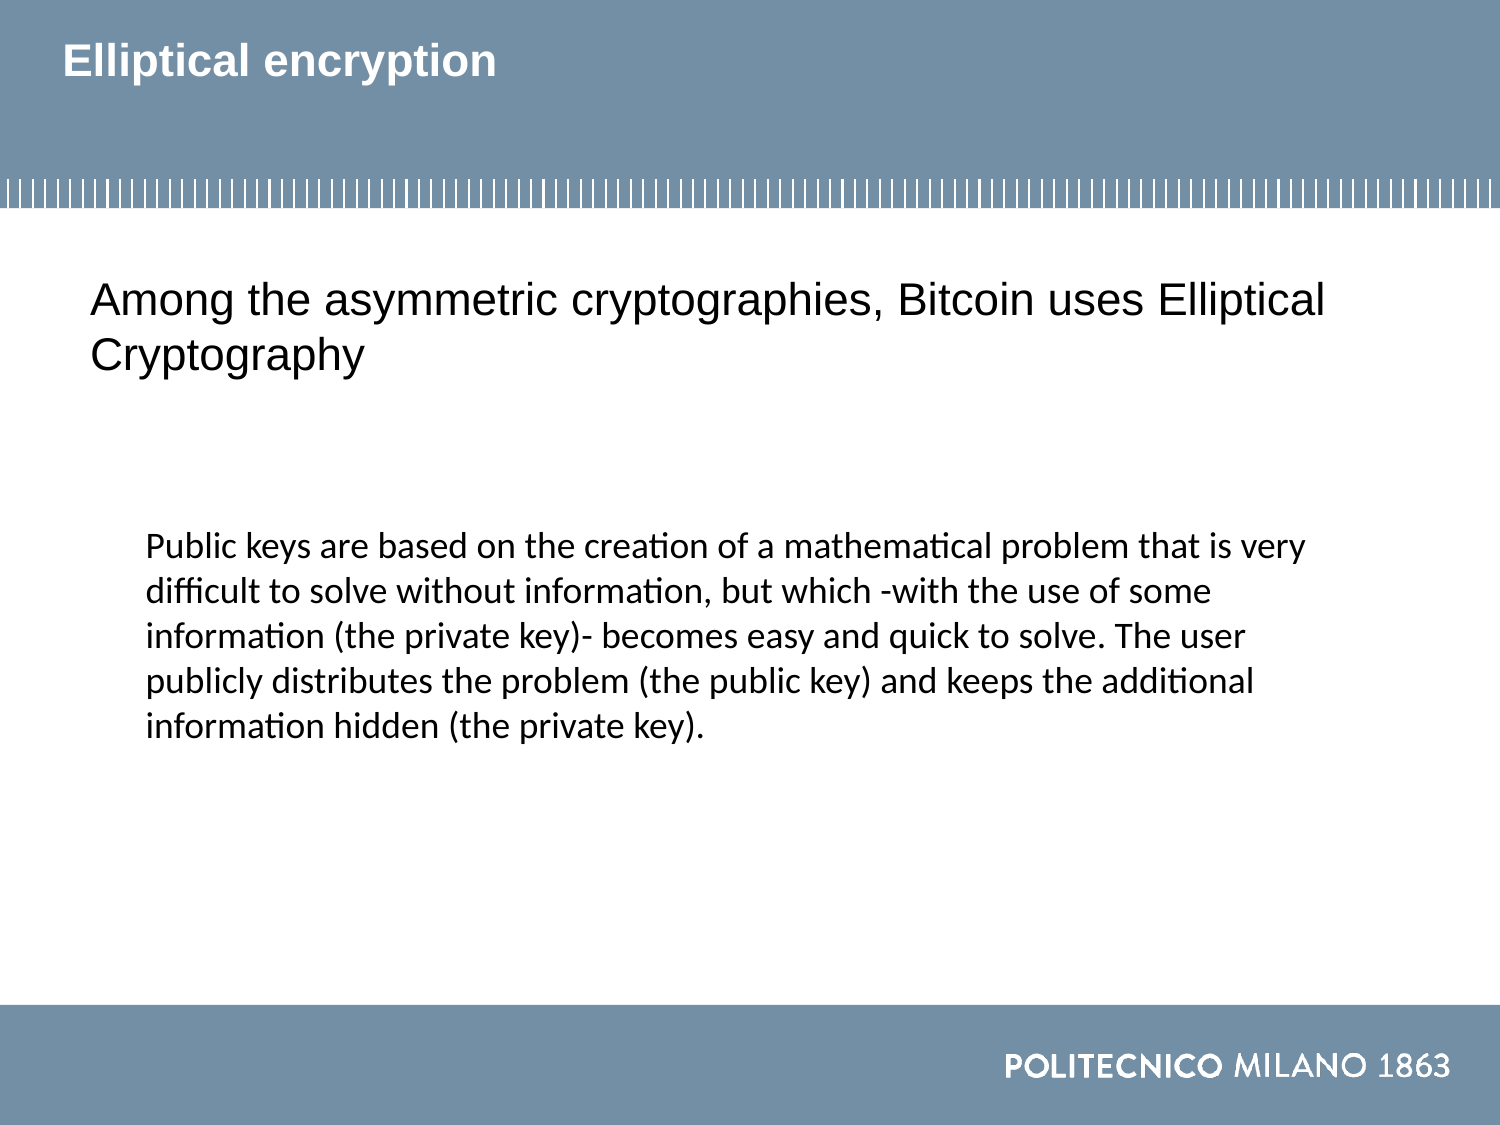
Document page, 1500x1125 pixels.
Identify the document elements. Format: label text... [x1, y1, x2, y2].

text_box Public keys are based on the creation of a mathematical problem that is very difficult to solve without information, but which -with the use of some information (the private key)- becomes easy and quick to solve. The user publicly distributes the problem (the public key) and keeps the additional information hidden (the private key). [130, 513, 1339, 847]
title Elliptical encryption [47, 22, 1455, 161]
list Among the asymmetric cryptographies, Bitcoin uses Elliptical Cryptography [75, 262, 1441, 1005]
picture [999, 1041, 1456, 1089]
